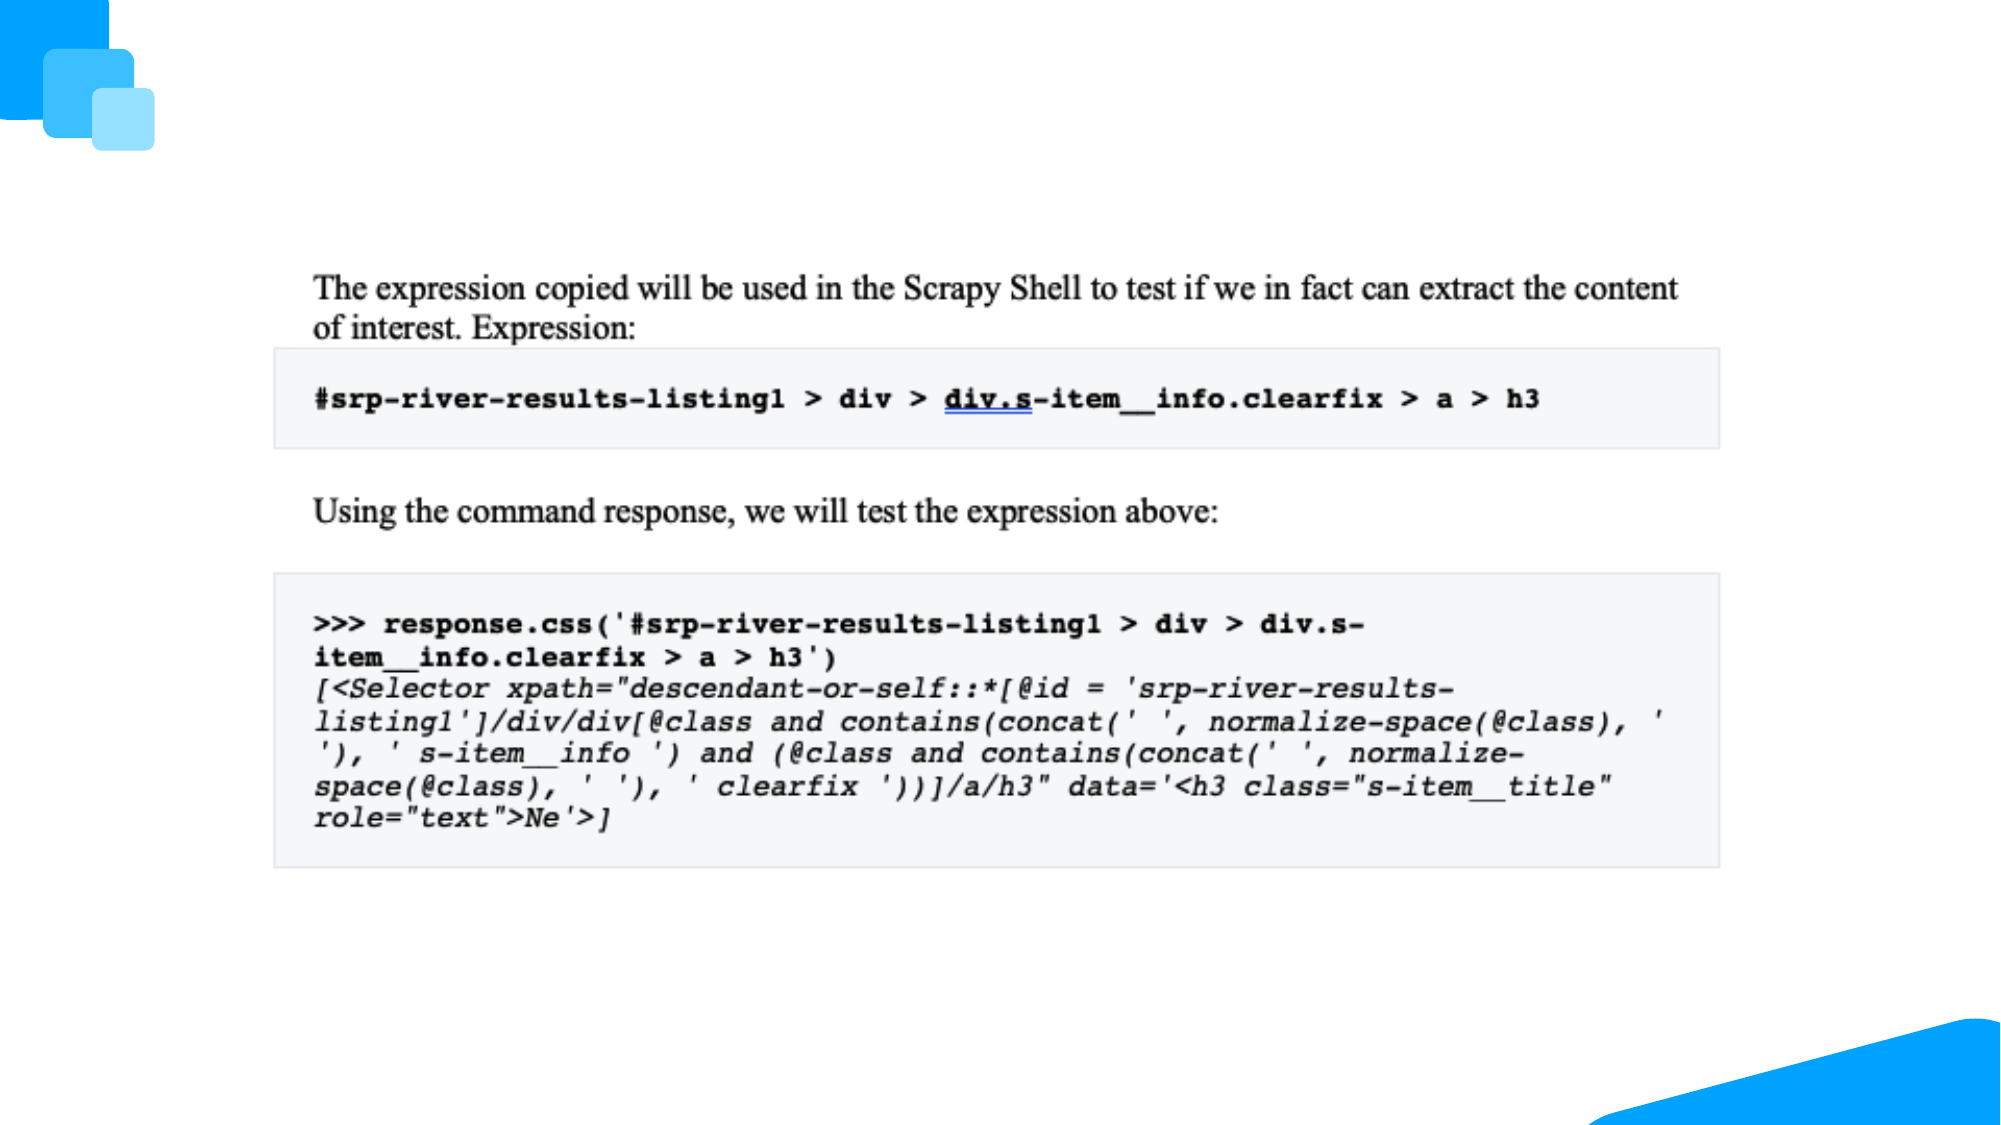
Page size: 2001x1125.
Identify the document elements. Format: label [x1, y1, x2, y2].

picture [249, 230, 1751, 894]
